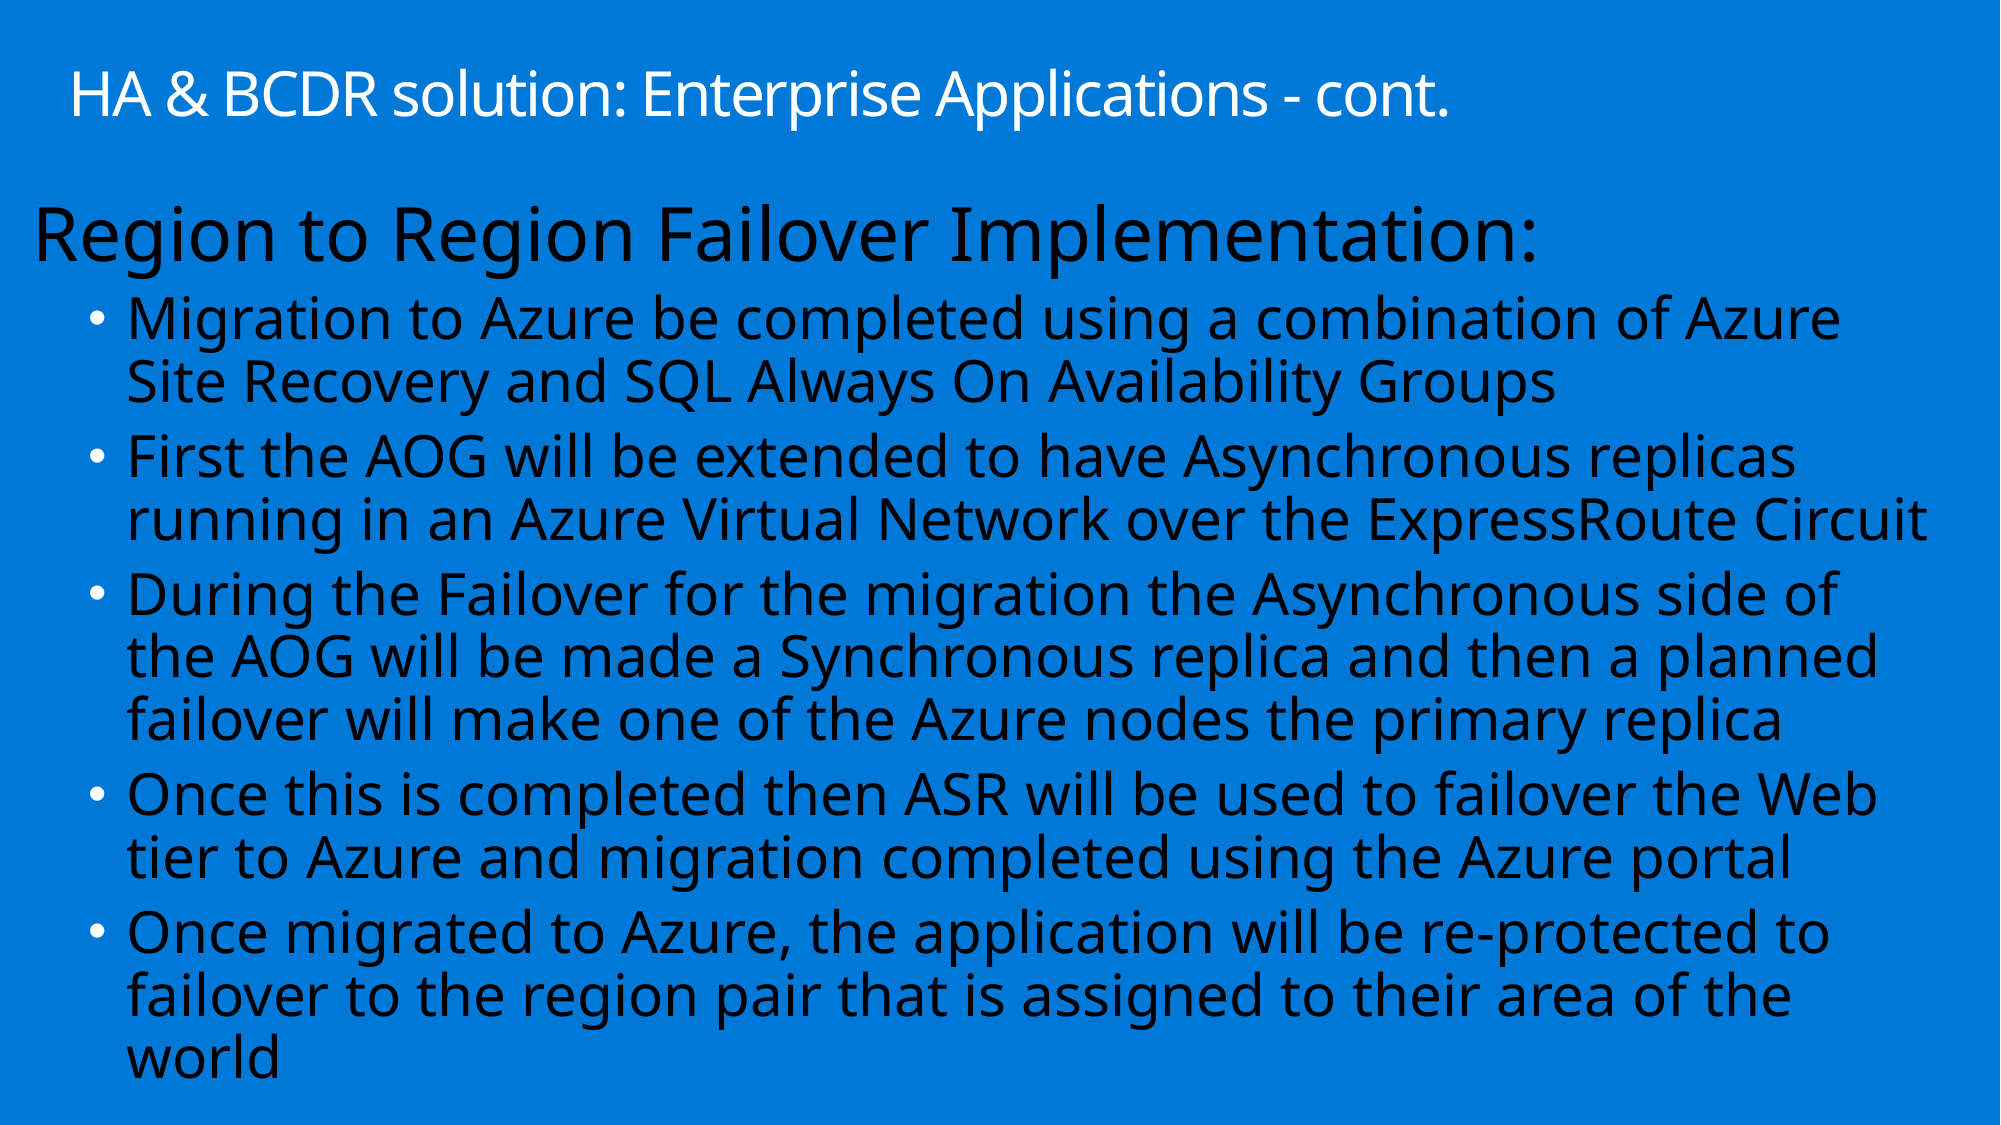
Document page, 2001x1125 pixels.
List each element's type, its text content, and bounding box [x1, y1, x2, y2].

list Region to Region Failover Implementation: Migration to Azure be completed using a combination of Azure Site Recovery and SQL Always On Availability Groups First the AOG will be extended to have Asynchronous replicas running in an Azure Virtual Network over the ExpressRoute Circuit During the Failover for the migration the Asynchronous side of the AOG will be made a Synchronous replica and then a planned failover will make one of the Azure nodes the primary replica Once this is completed then ASR will be used to failover the Web tier to Azure and migration completed using the Azure portal Once migrated to Azure, the application will be re-protected to failover to the region pair that is assigned to their area of the world [8, 181, 1956, 1063]
title HA & BCDR solution: Enterprise Applications - cont. [44, 47, 1976, 196]
